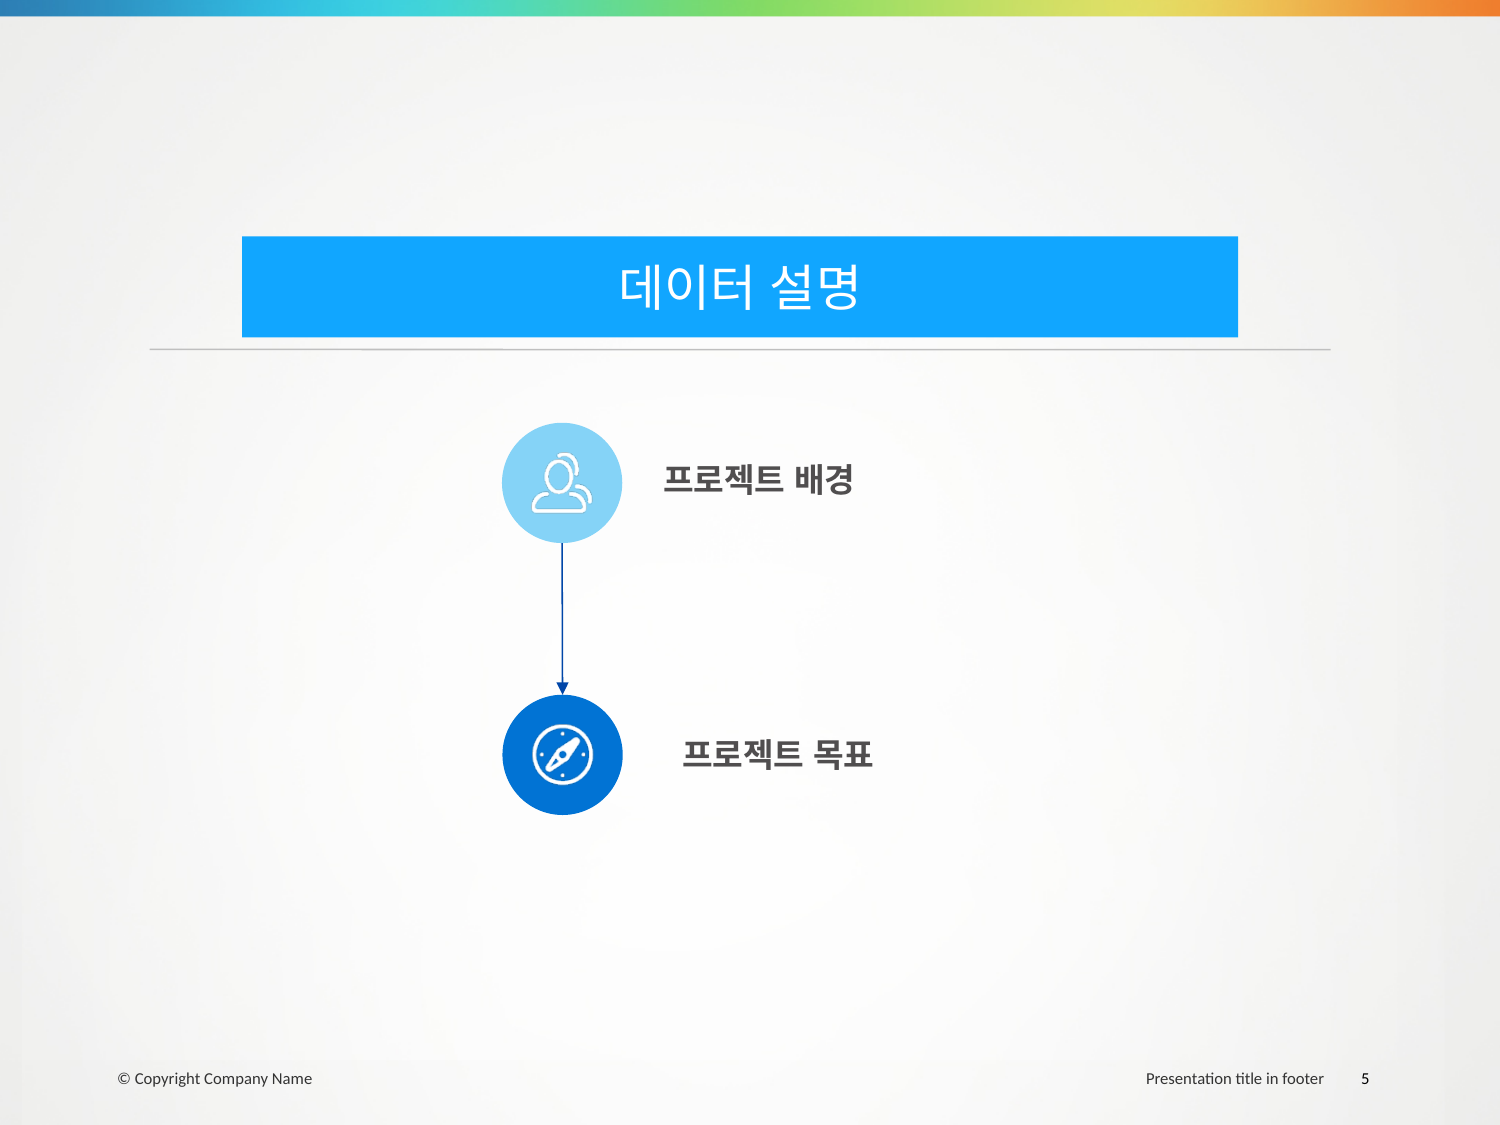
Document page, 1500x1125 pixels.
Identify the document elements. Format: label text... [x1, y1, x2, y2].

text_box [501, 422, 623, 544]
picture [0, 0, 1500, 1125]
text_box 프로젝트 목표 [667, 726, 1125, 782]
text_box 데이터 설명 [242, 236, 1239, 338]
text_box 프로젝트 배경 [648, 452, 1106, 507]
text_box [502, 694, 623, 816]
